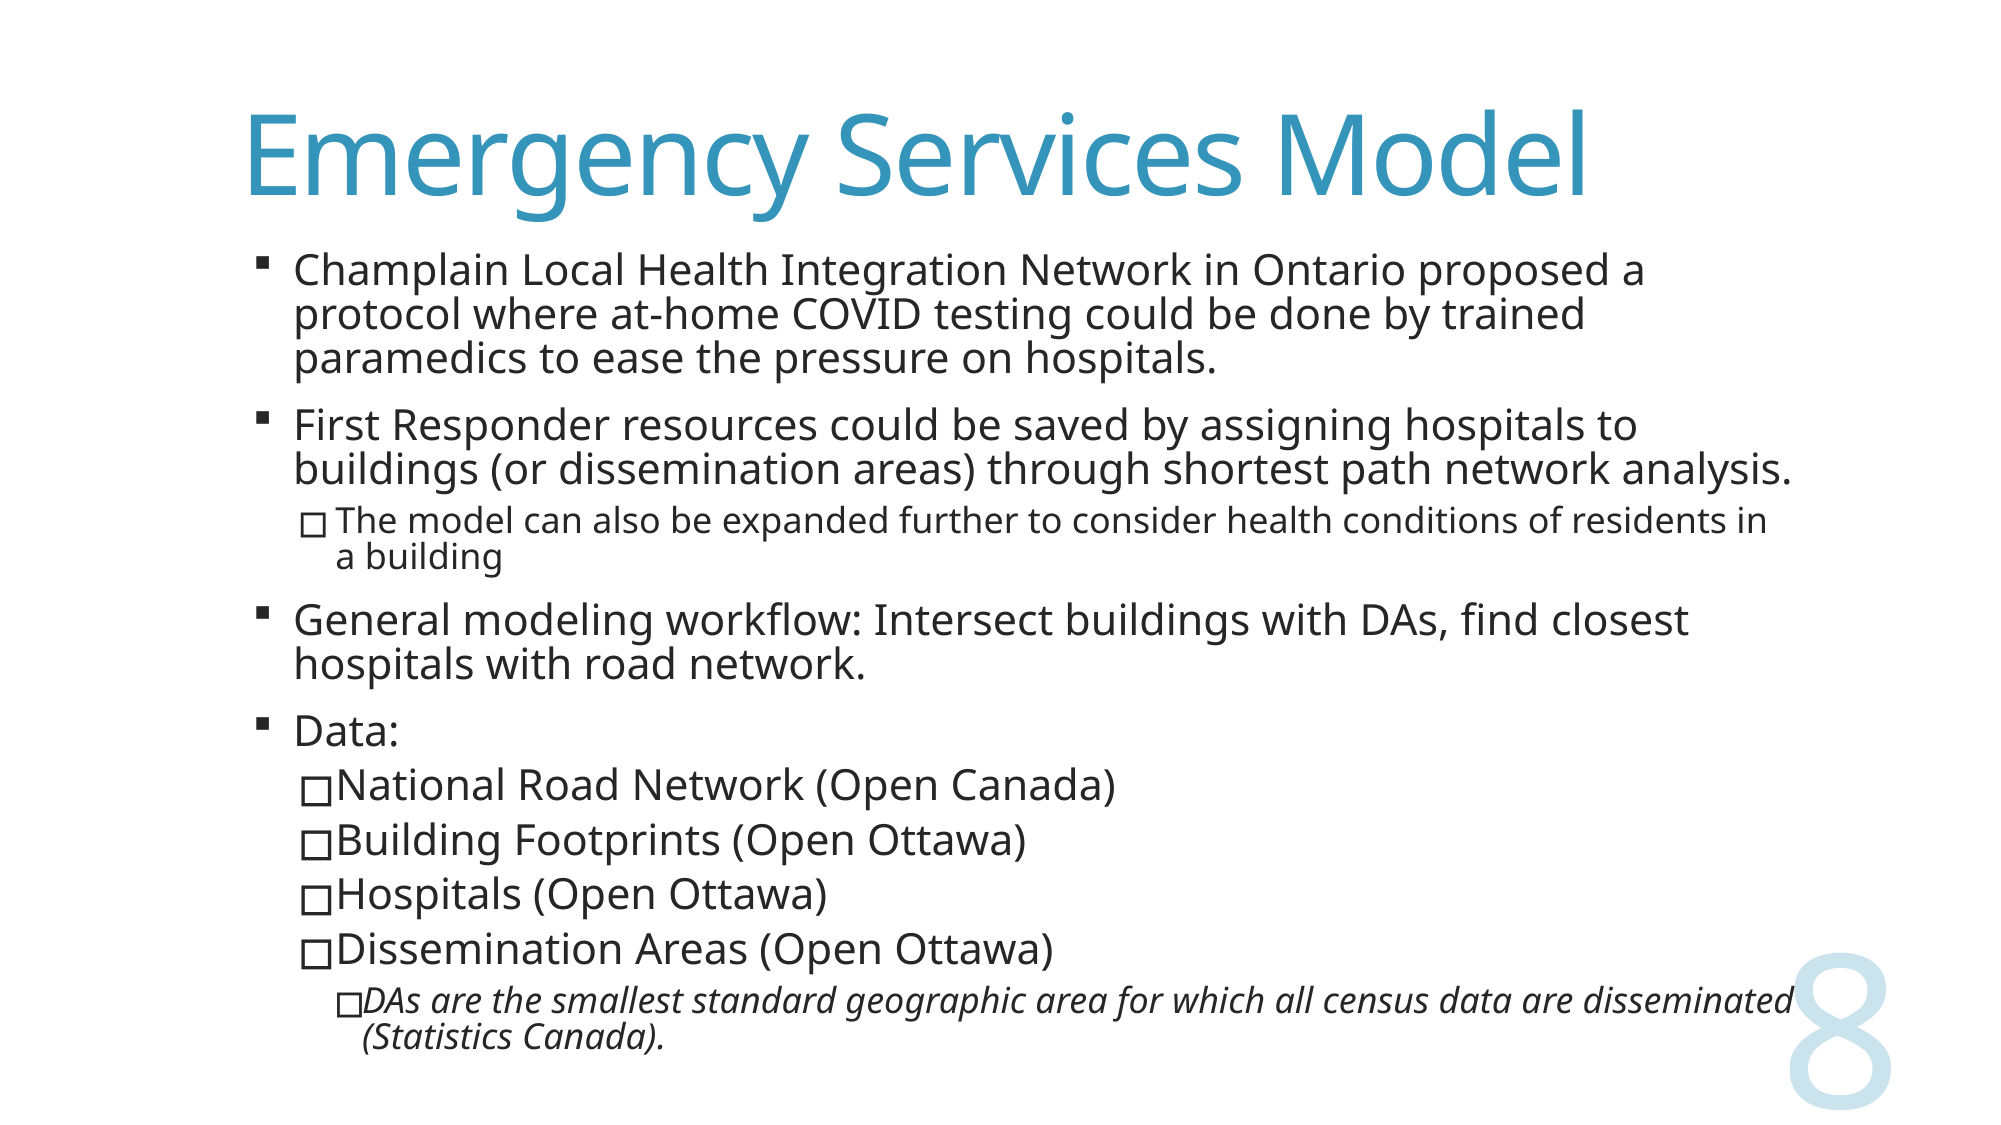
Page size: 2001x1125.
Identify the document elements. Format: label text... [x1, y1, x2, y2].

title Emergency Services Model [225, 112, 1800, 211]
list Champlain Local Health Integration Network in Ontario proposed a protocol where at-home COVID testing could be done by trained paramedics to ease the pressure on hospitals. First Responder resources could be saved by assigning hospitals to buildings (or dissemination areas) through shortest path network analysis. The model can also be expanded further to consider health conditions of residents in a building General modeling workflow: Intersect buildings with DAs, find closest hospitals with road network. Data: National Road Network (Open Canada) Building Footprints (Open Ottawa) Hospitals (Open Ottawa) Dissemination Areas (Open Ottawa) DAs are the smallest standard geographic area for which all census data are disseminated (Statistics Canada). [237, 243, 1813, 1075]
slide_number 8 [1437, 963, 1918, 1125]
